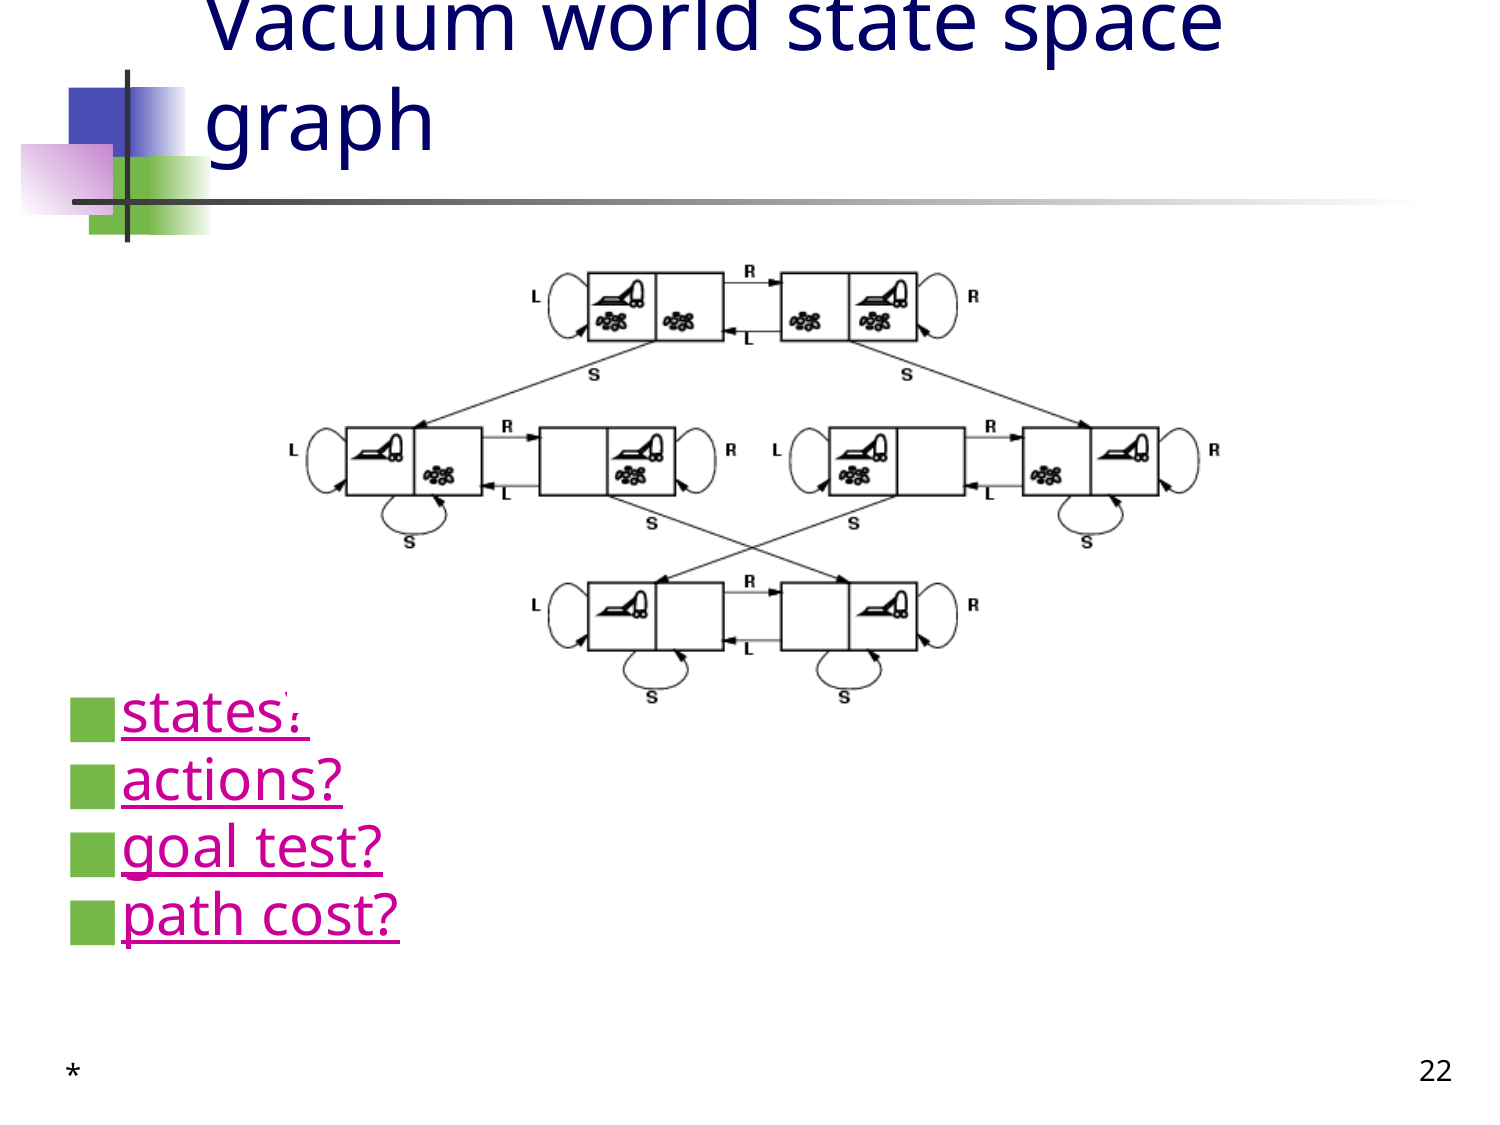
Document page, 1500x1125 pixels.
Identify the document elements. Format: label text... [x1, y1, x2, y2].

title Vacuum world state space graph [188, 35, 1468, 175]
picture [287, 262, 1224, 713]
text_box * [49, 1024, 363, 1100]
text_box 22 [1155, 1024, 1468, 1100]
list states? actions? goal test? path cost? [50, 249, 1469, 1006]
